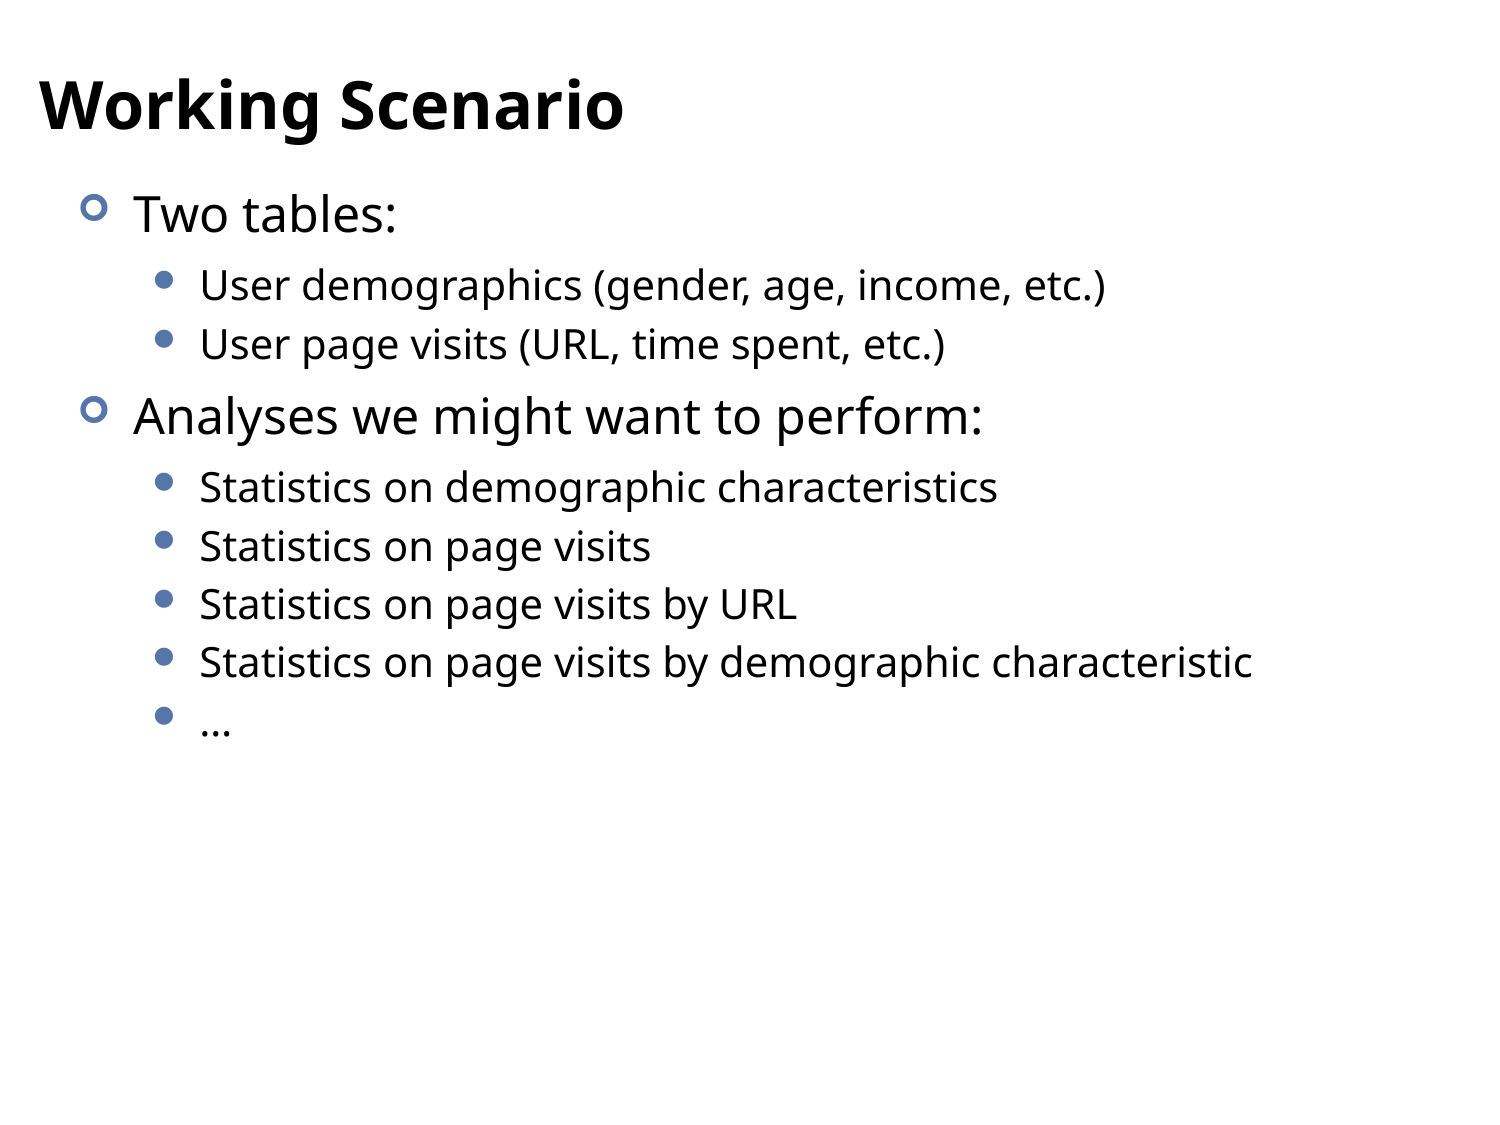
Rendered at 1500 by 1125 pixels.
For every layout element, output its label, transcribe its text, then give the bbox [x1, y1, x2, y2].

title Working Scenario [24, 18, 1451, 188]
list Two tables: User demographics (gender, age, income, etc.) User page visits (URL, time spent, etc.) Analyses we might want to perform: Statistics on demographic characteristics Statistics on page visits Statistics on page visits by URL Statistics on page visits by demographic characteristic … [62, 174, 1451, 1013]
